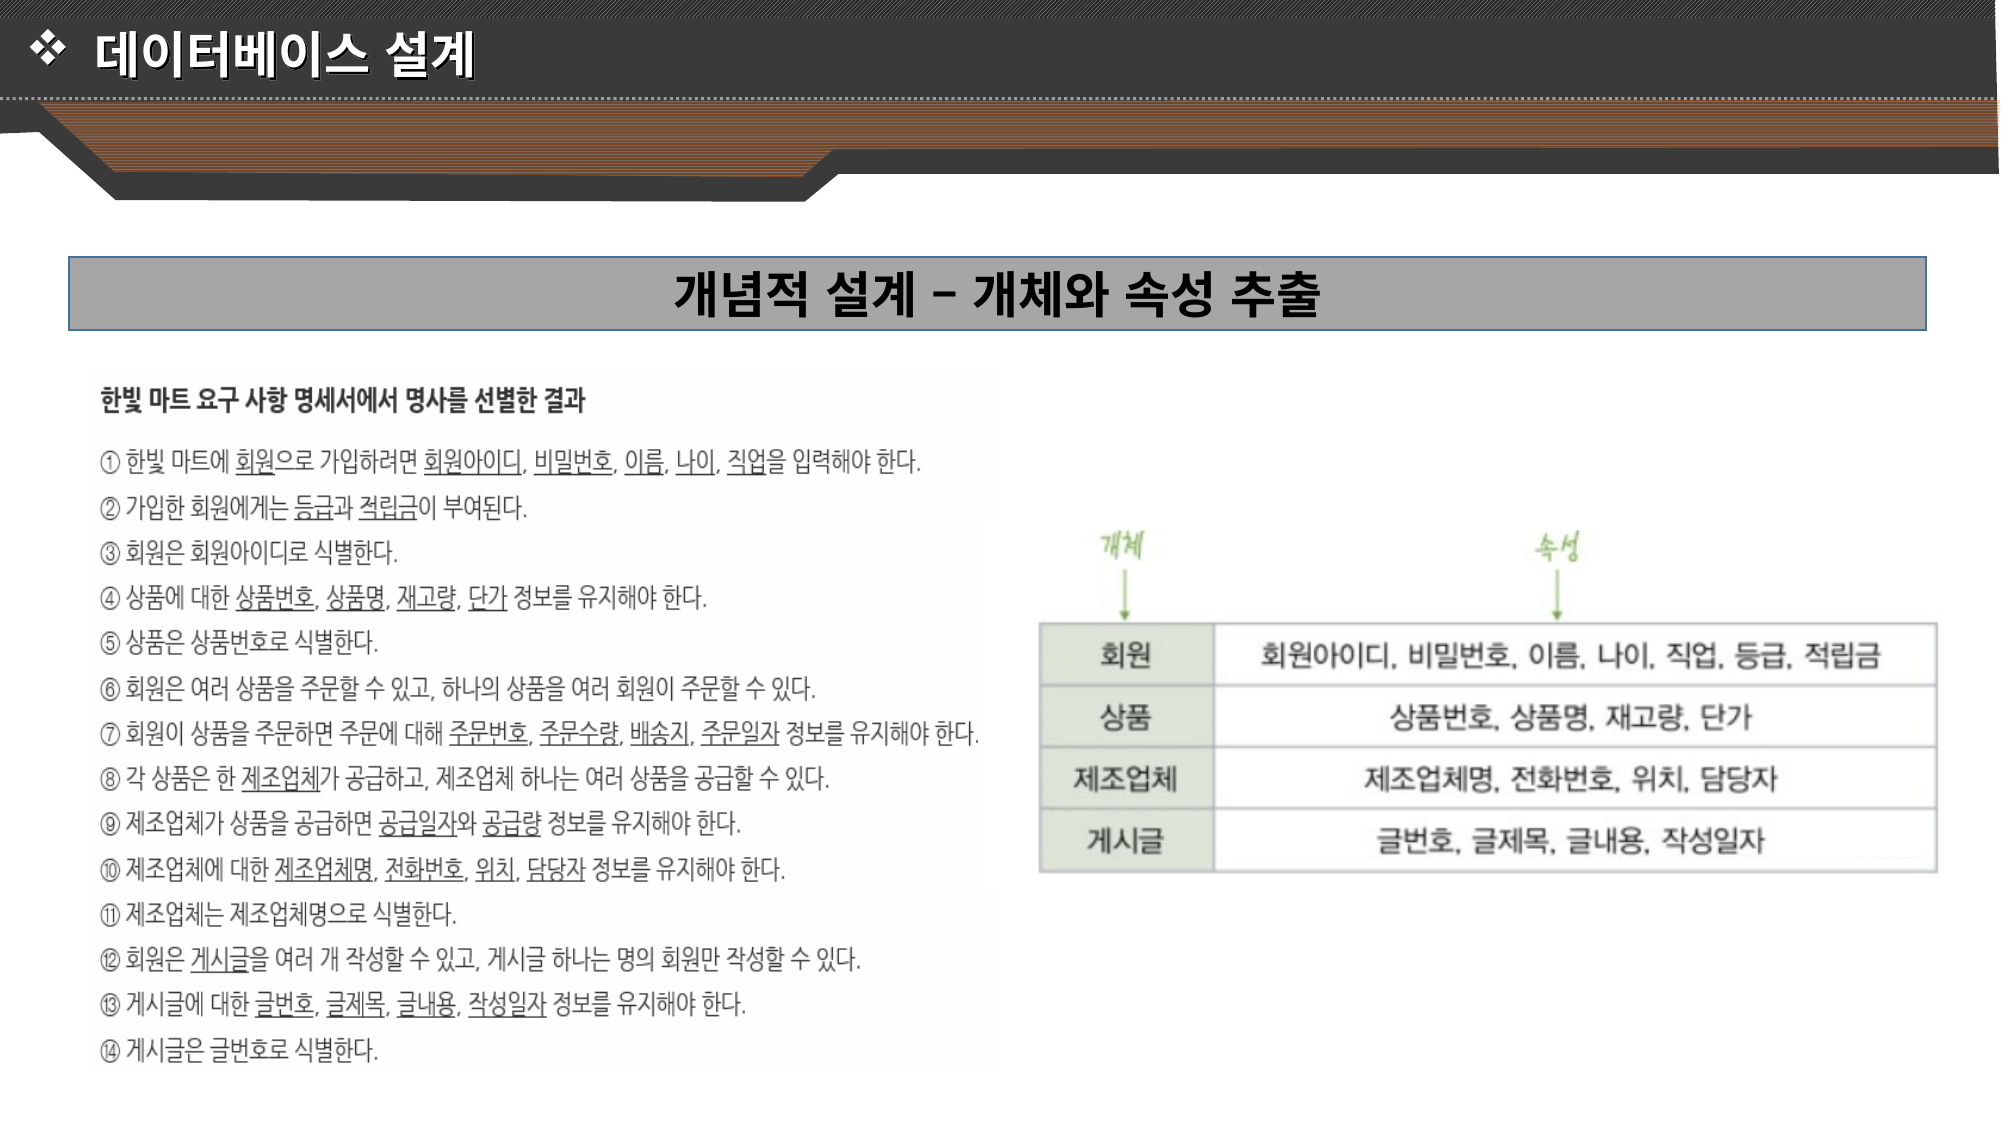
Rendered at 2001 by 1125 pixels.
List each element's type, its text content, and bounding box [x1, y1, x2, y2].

text_box 개념적 설계 – 개체와 속성 추출 [68, 256, 1927, 331]
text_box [978, 515, 1957, 891]
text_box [0, 98, 2000, 178]
picture [88, 367, 1000, 1073]
text_box [90, 178, 834, 202]
text_box [0, 18, 1998, 98]
text_box 데이터베이스 설계 [10, 15, 1000, 91]
text_box [0, 0, 1996, 18]
